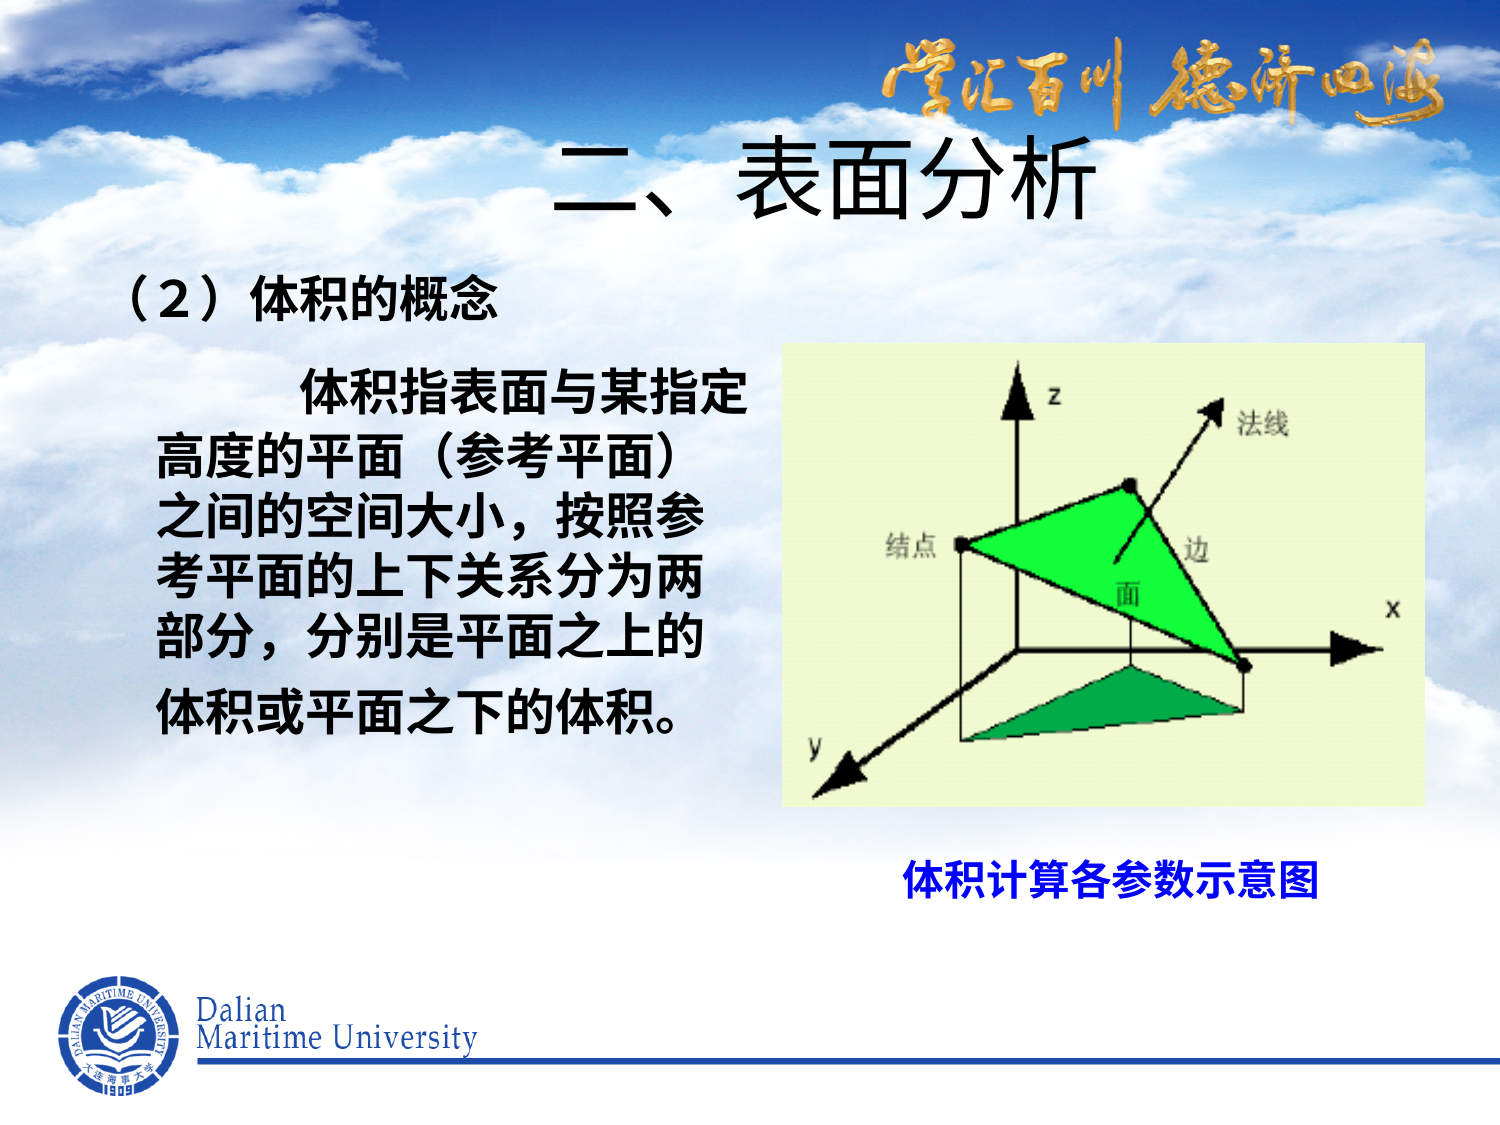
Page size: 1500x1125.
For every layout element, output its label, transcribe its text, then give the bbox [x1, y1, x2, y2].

picture [0, 0, 1500, 1125]
title 二、表面分析 [150, 113, 1500, 302]
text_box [782, 343, 1430, 912]
text_box （２）体积的概念 体积指表面与某指定高度的平面（参考平面）之间的空间大小，按照参考平面的上下关系分为两部分，分别是平面之上的体积或平面之下的体积。 [84, 243, 771, 775]
